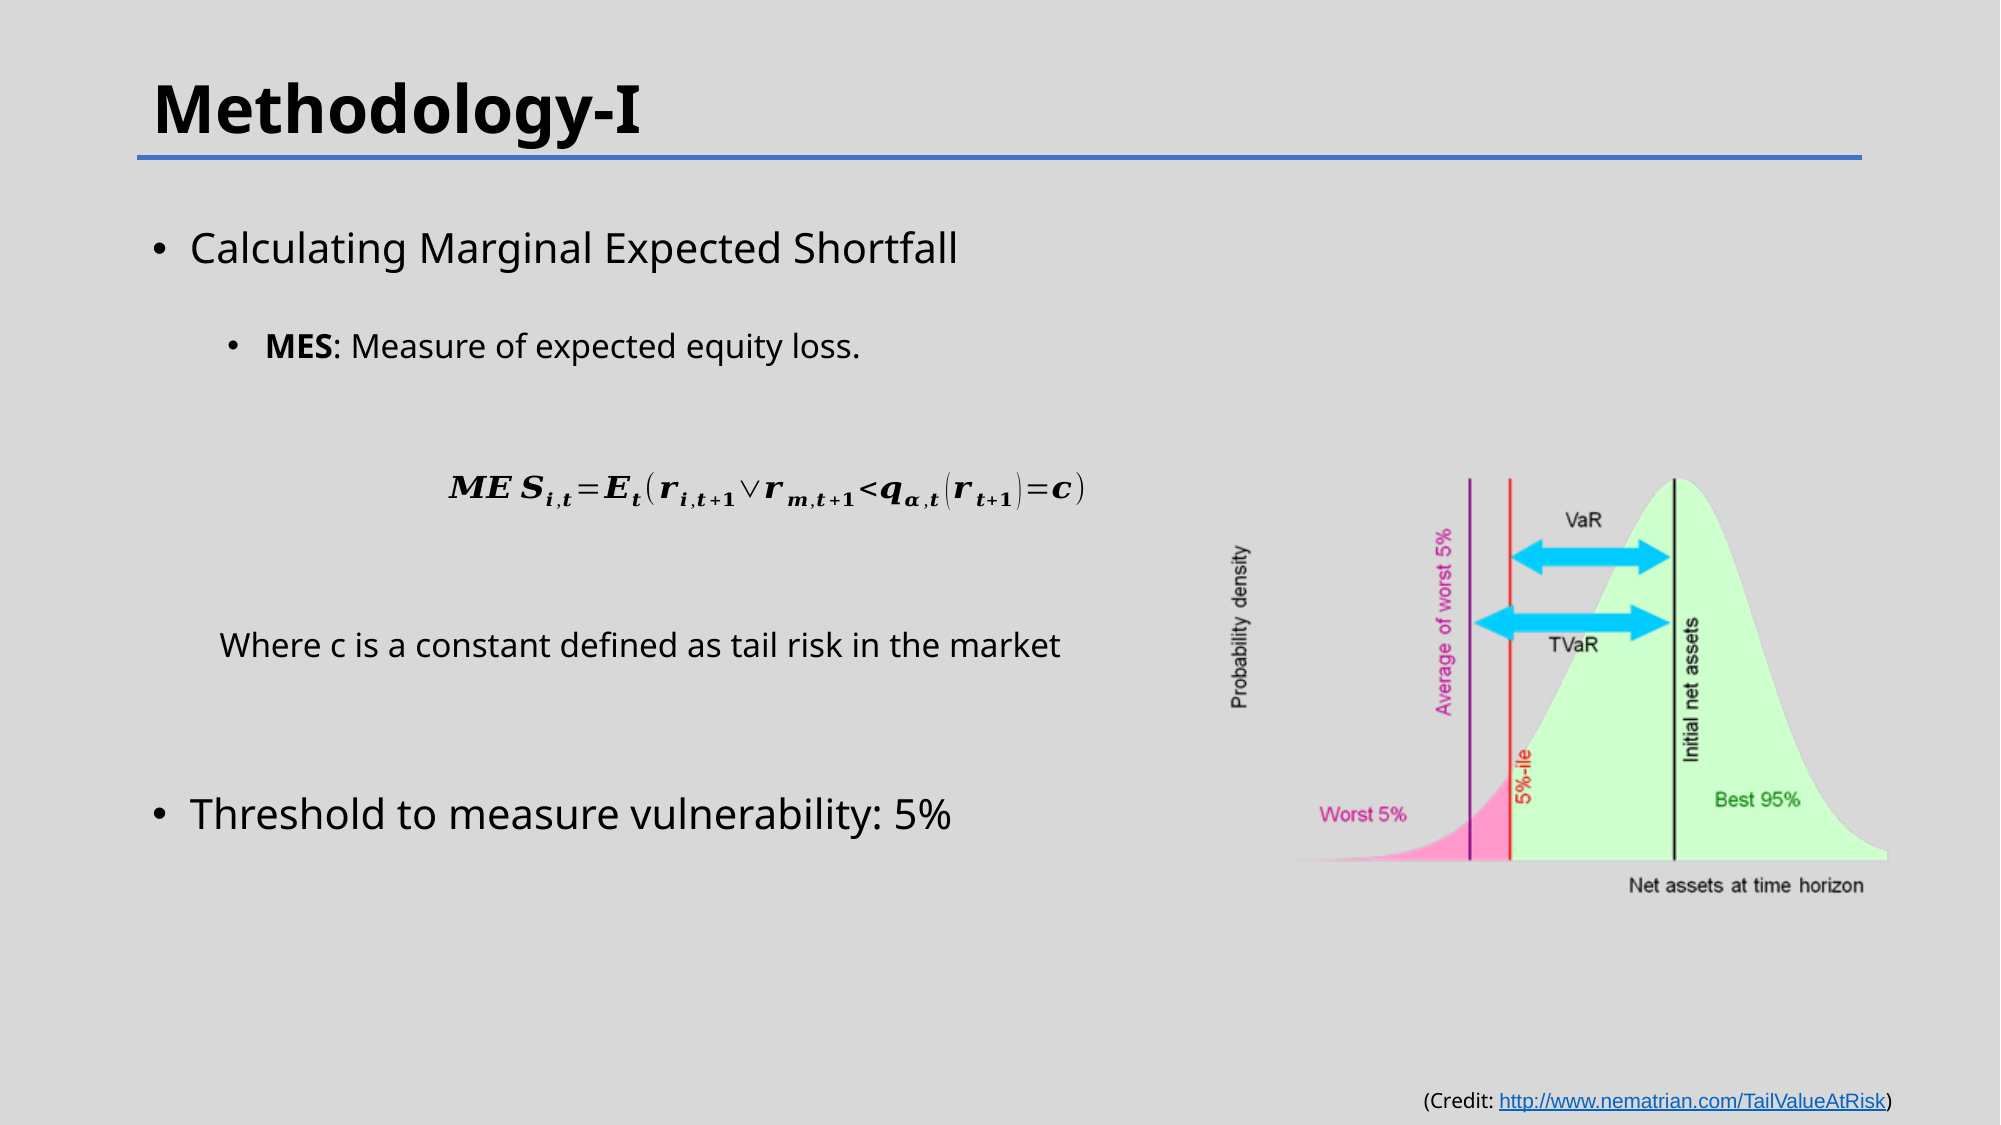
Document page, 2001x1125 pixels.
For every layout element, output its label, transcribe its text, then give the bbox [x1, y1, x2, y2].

title Methodology-I [137, 67, 1863, 156]
text_box Where c is a constant defined as tail risk in the market [129, 617, 1177, 712]
picture [1220, 477, 1907, 910]
list Calculating Marginal Expected Shortfall MES: Measure of expected equity loss. Threshold to measure vulnerability: 5% [137, 220, 1863, 1082]
text_box (Credit: http://www.nematrian.com/TailValueAtRisk) [1408, 1079, 2000, 1120]
